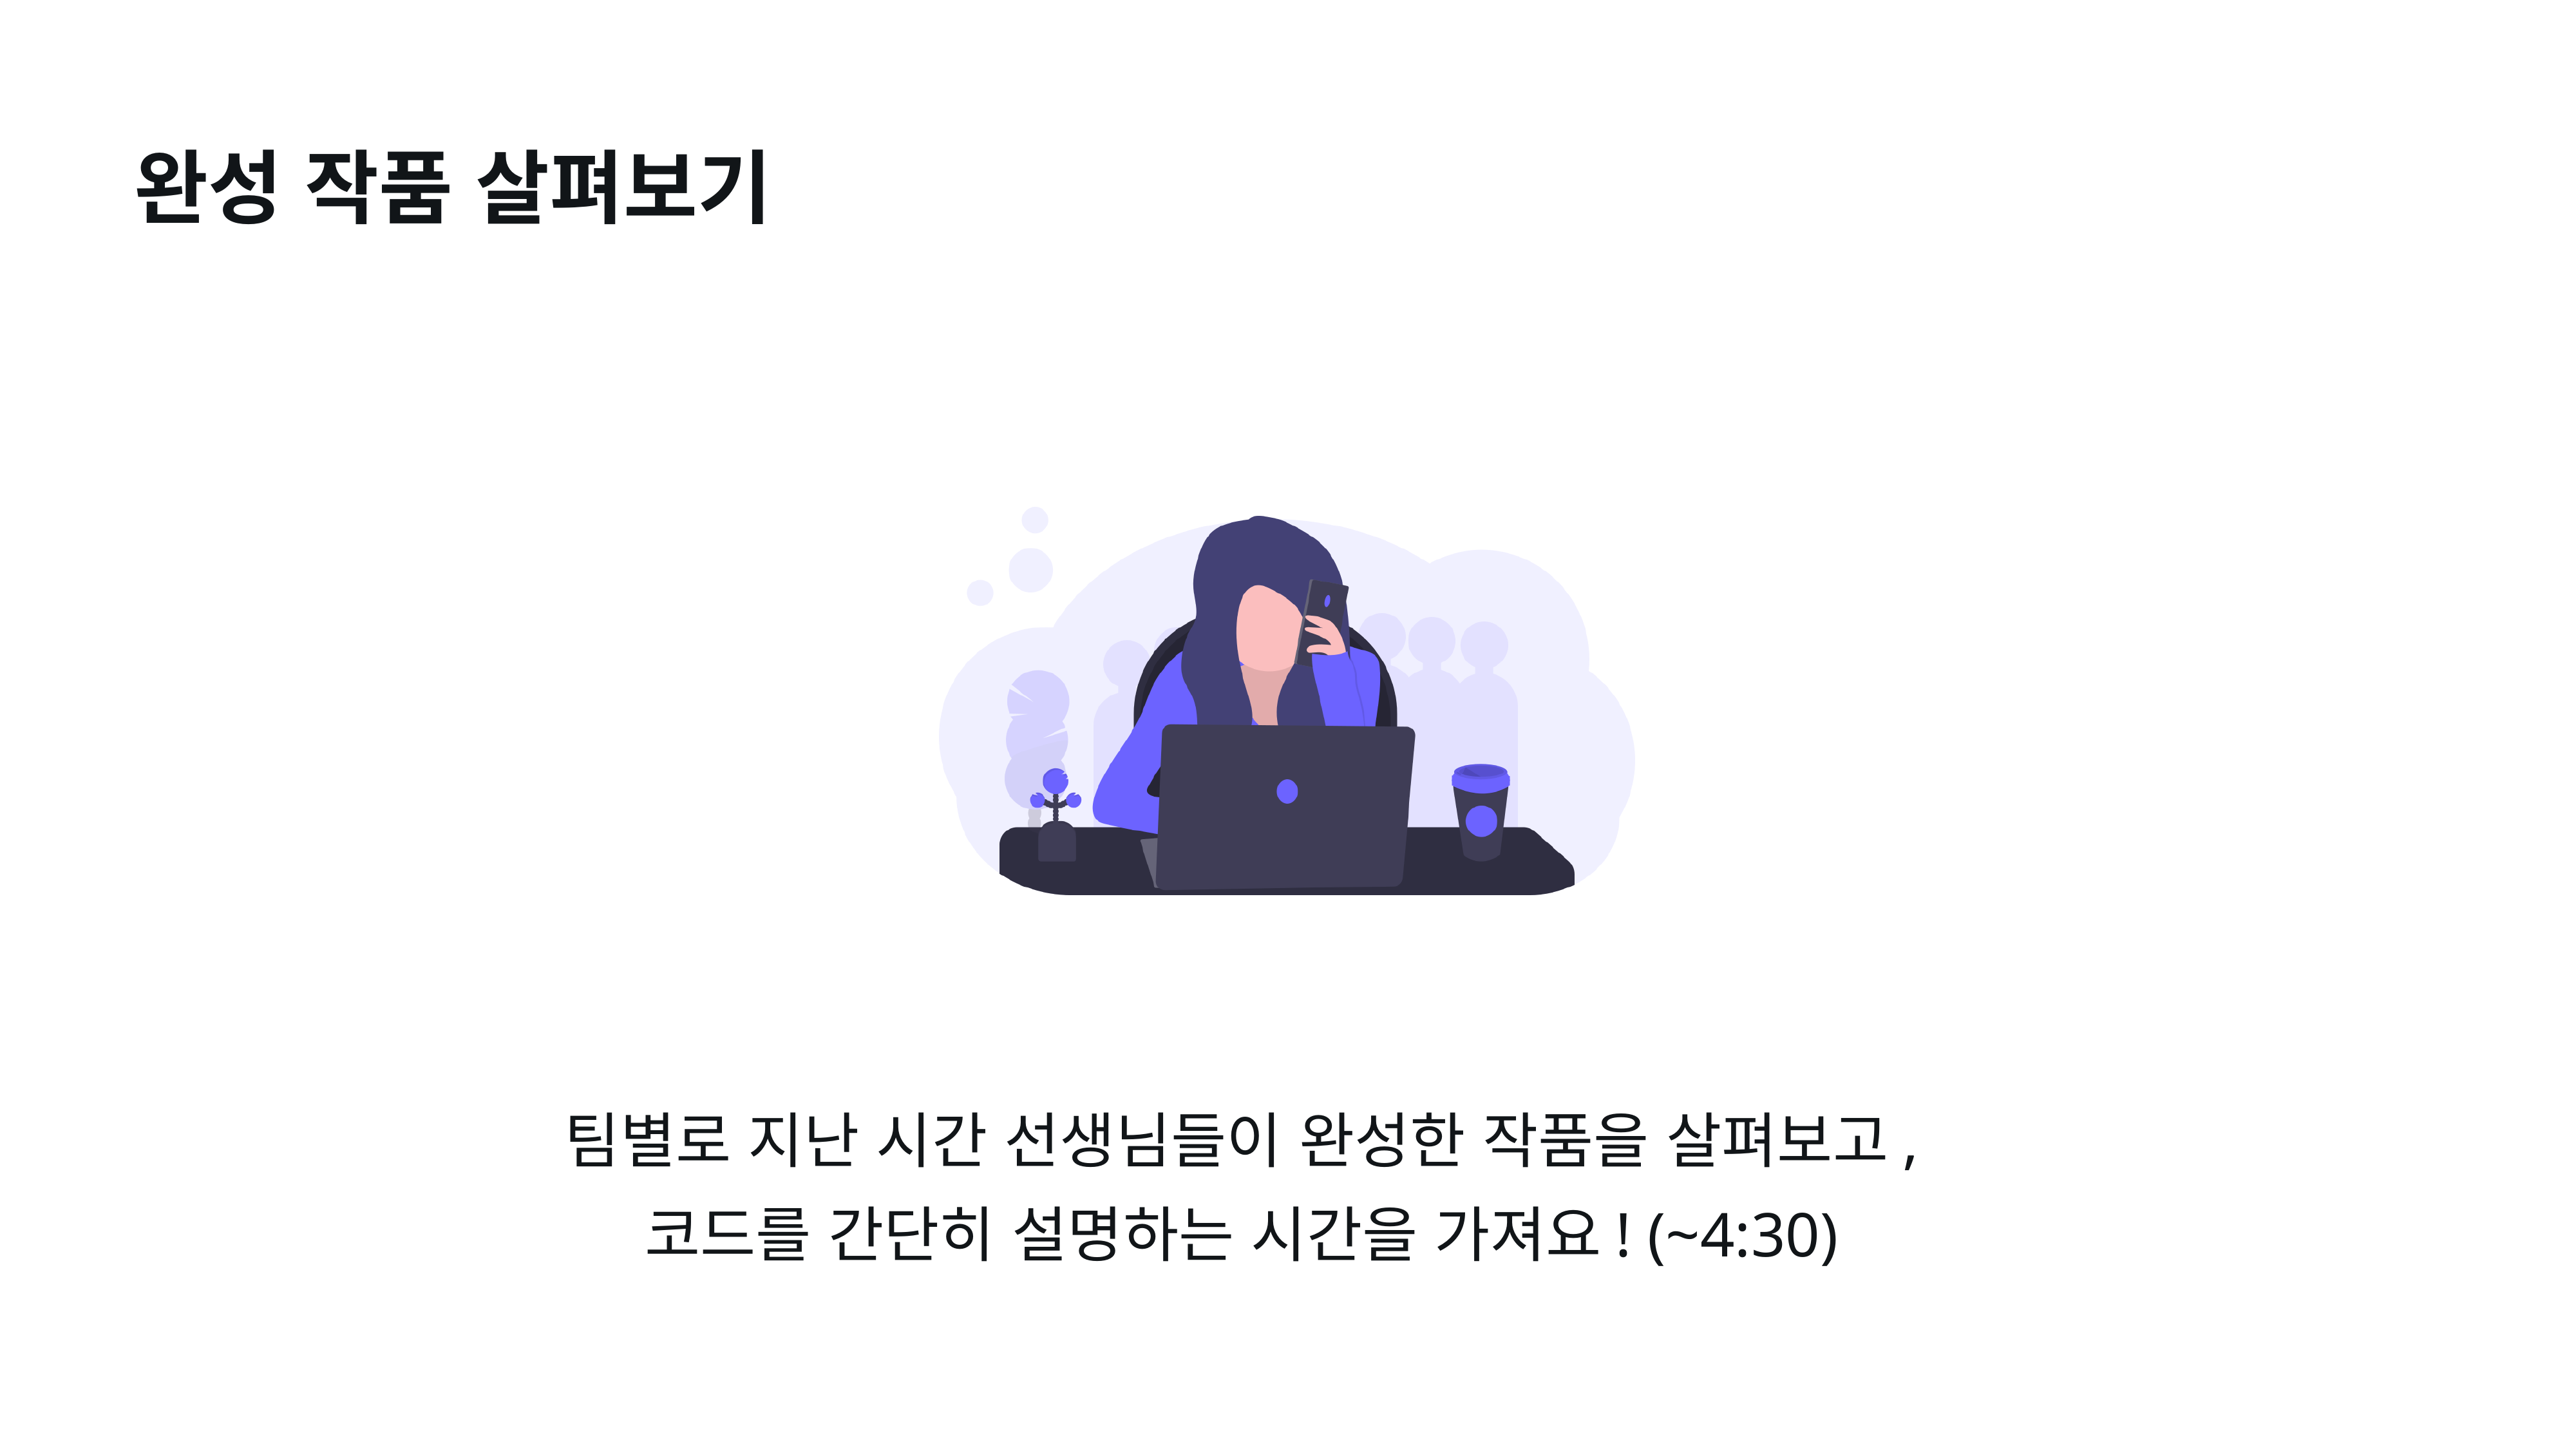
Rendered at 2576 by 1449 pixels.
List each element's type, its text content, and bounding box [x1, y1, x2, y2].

text_box 팀별로 지난 시간 선생님들이 완성한 작품을 살펴보고, 코드를 간단히 설명하는 시간을 가져요! (~4:30) [551, 1075, 1933, 1290]
text_box 완성 작품 살펴보기 [129, 120, 1242, 251]
picture [866, 458, 1708, 943]
